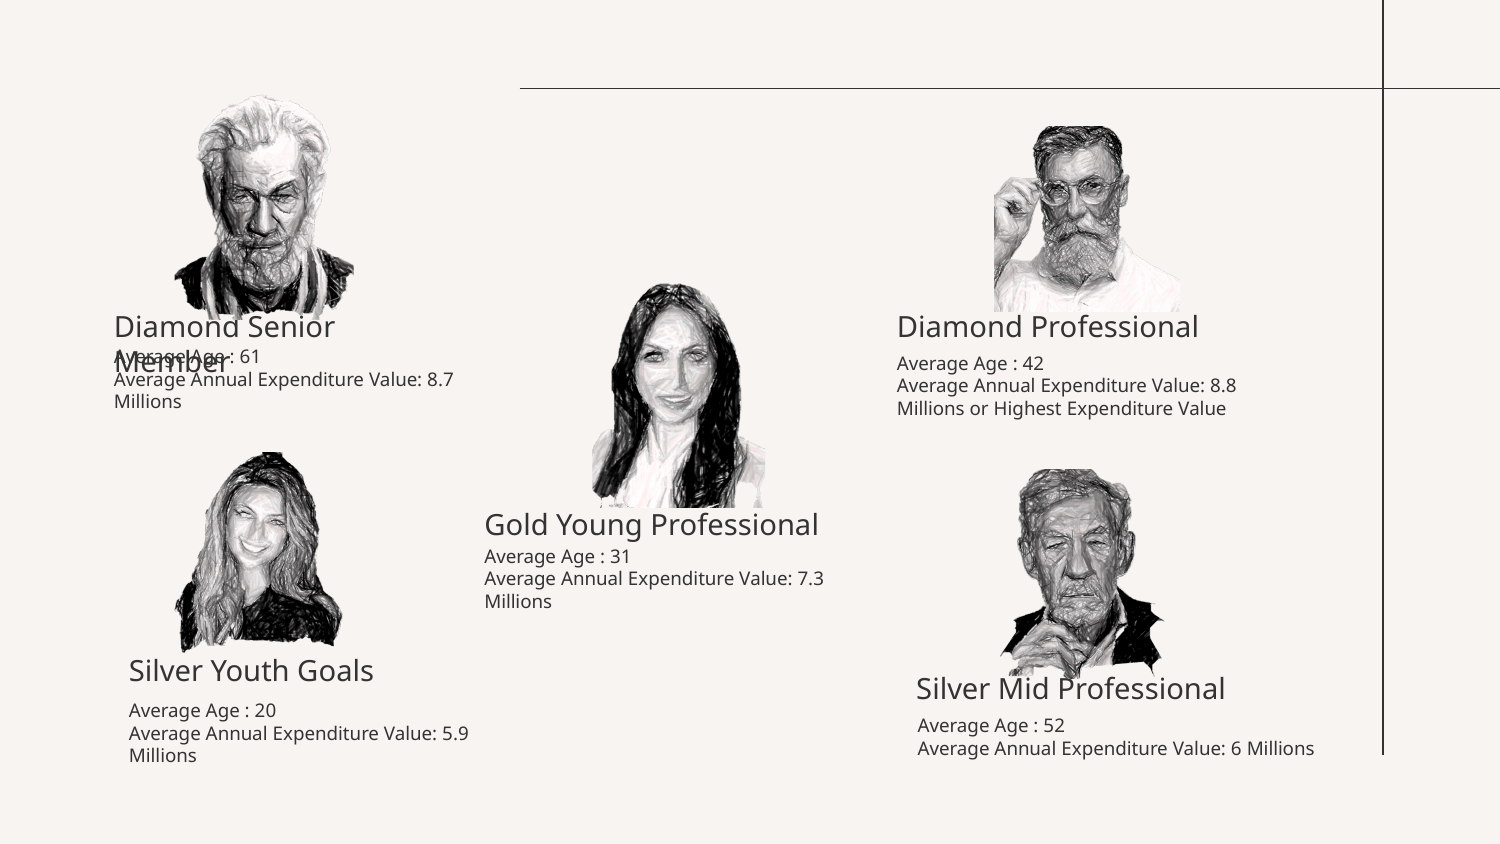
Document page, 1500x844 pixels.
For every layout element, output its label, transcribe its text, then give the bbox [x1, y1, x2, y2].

text_box Average Age : 61 Average Annual Expenditure Value: 8.7 Millions [99, 337, 533, 420]
picture [174, 93, 354, 321]
text_box Average Age : 42 Average Annual Expenditure Value: 8.8 Millions or Highest Expenditure Value [882, 344, 1316, 427]
text_box Average Age : 20 Average Annual Expenditure Value: 5.9 Millions [114, 691, 548, 774]
text_box Diamond Professional [882, 301, 1253, 344]
picture [997, 469, 1167, 679]
picture [993, 125, 1180, 312]
text_box Silver Mid Professional [901, 663, 1272, 713]
picture [591, 281, 766, 509]
text_box Average Age : 52 Average Annual Expenditure Value: 6 Millions [902, 706, 1337, 767]
picture [155, 452, 360, 657]
text_box Diamond Senior Member [99, 301, 470, 337]
text_box Silver Youth Goals [114, 644, 485, 691]
text_box Gold Young Professional [469, 498, 841, 537]
text_box Average Age : 31 Average Annual Expenditure Value: 7.3 Millions [469, 537, 903, 620]
